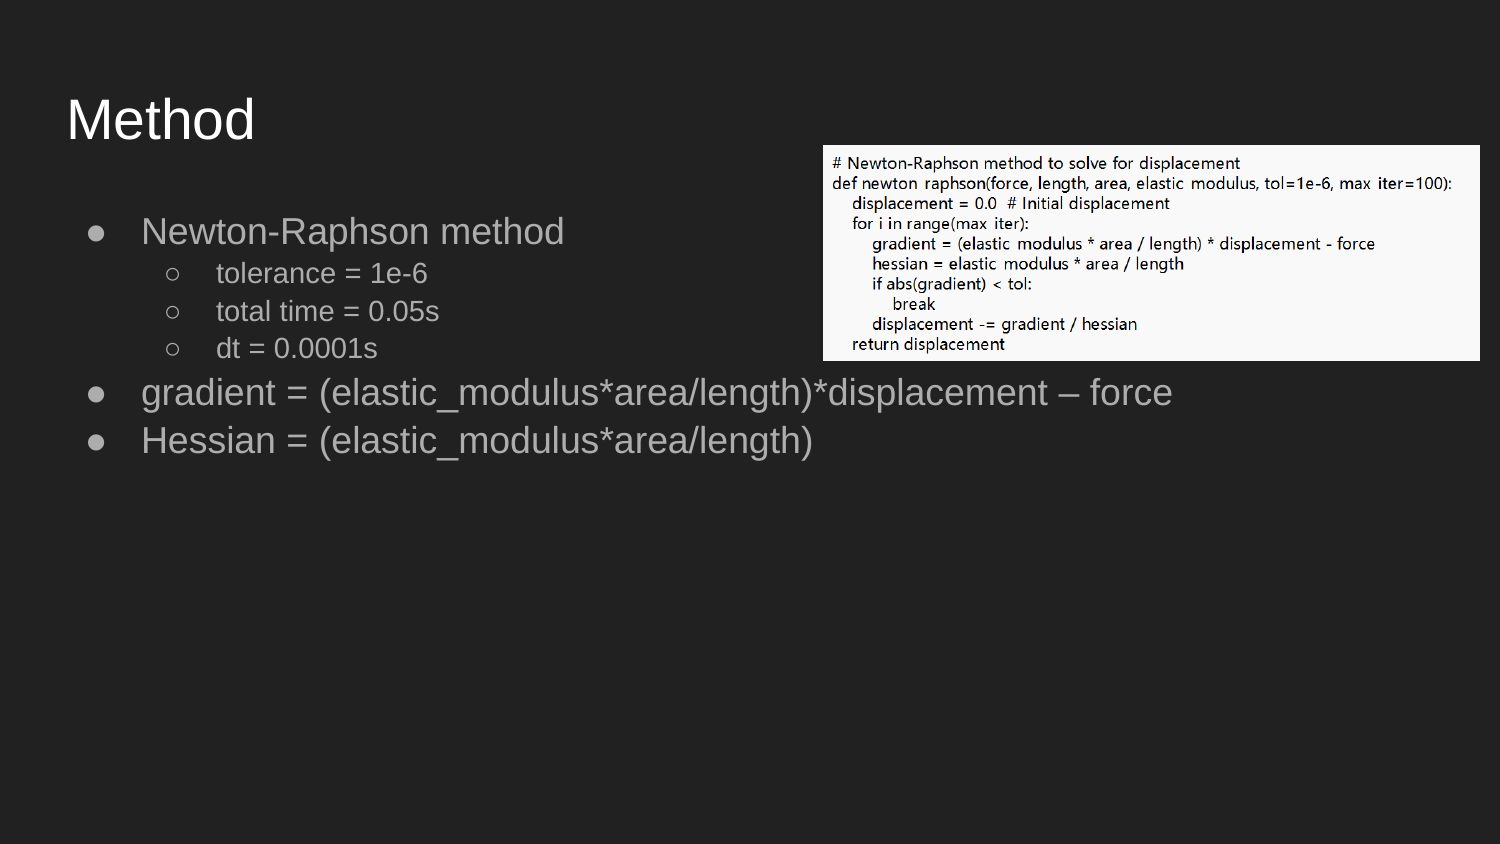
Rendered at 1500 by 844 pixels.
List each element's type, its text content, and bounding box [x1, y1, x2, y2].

title Method [51, 72, 1449, 167]
list Newton-Raphson method tolerance = 1e-6 total time = 0.05s dt = 0.0001s gradient = (elastic_modulus*area/length)*displacement – force Hessian = (elastic_modulus*area/length) [51, 189, 1449, 750]
picture [823, 145, 1480, 362]
